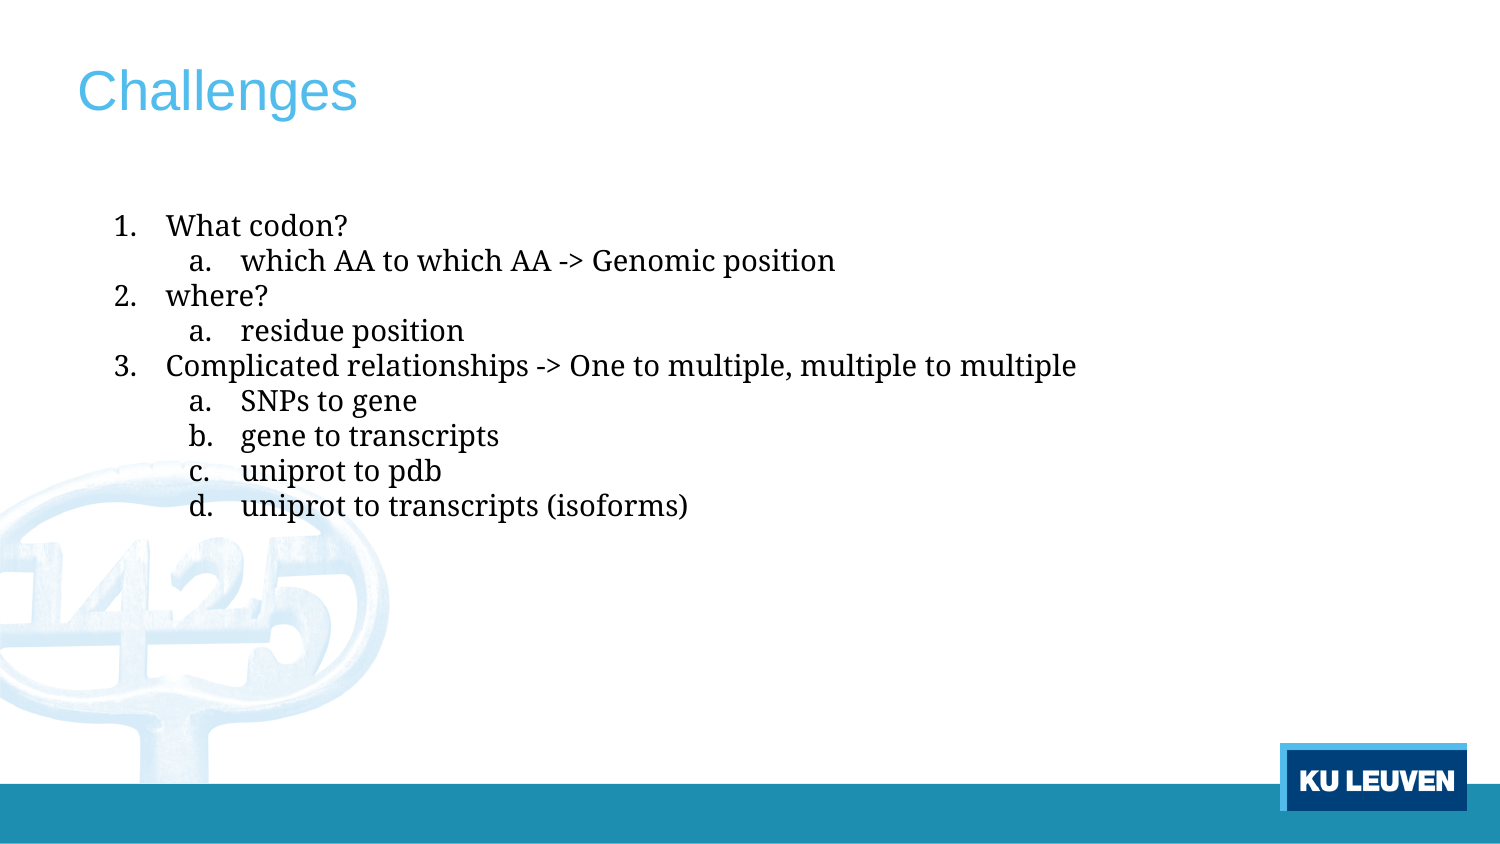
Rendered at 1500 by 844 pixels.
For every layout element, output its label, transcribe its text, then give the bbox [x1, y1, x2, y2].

picture [0, 449, 407, 783]
title Challenges [66, 22, 1467, 133]
text_box What codon? which AA to which AA -> Genomic position where? residue position Complicated relationships -> One to multiple, multiple to multiple SNPs to gene gene to transcripts uniprot to pdb uniprot to transcripts (isoforms) [75, 192, 1173, 626]
picture [1280, 743, 1467, 811]
